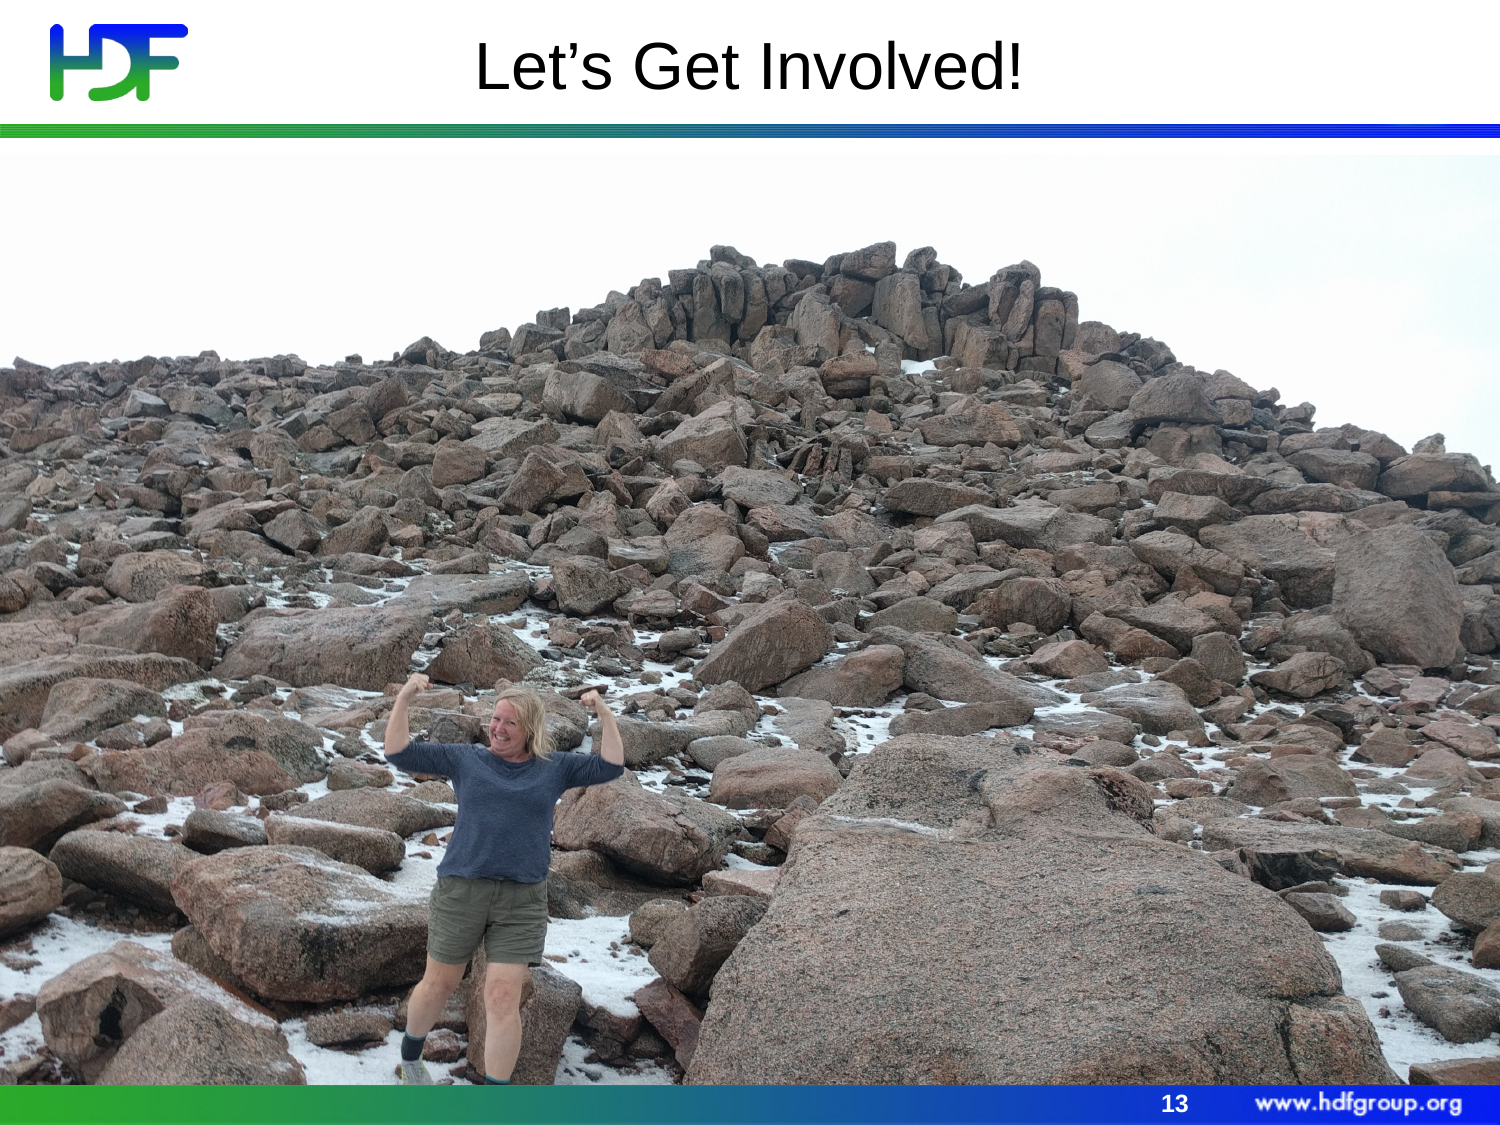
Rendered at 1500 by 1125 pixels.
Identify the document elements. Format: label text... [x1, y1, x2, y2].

picture [0, 0, 1500, 1125]
slide_number 13 [1112, 1092, 1238, 1125]
title Let’s Get Involved! [75, 0, 1425, 125]
